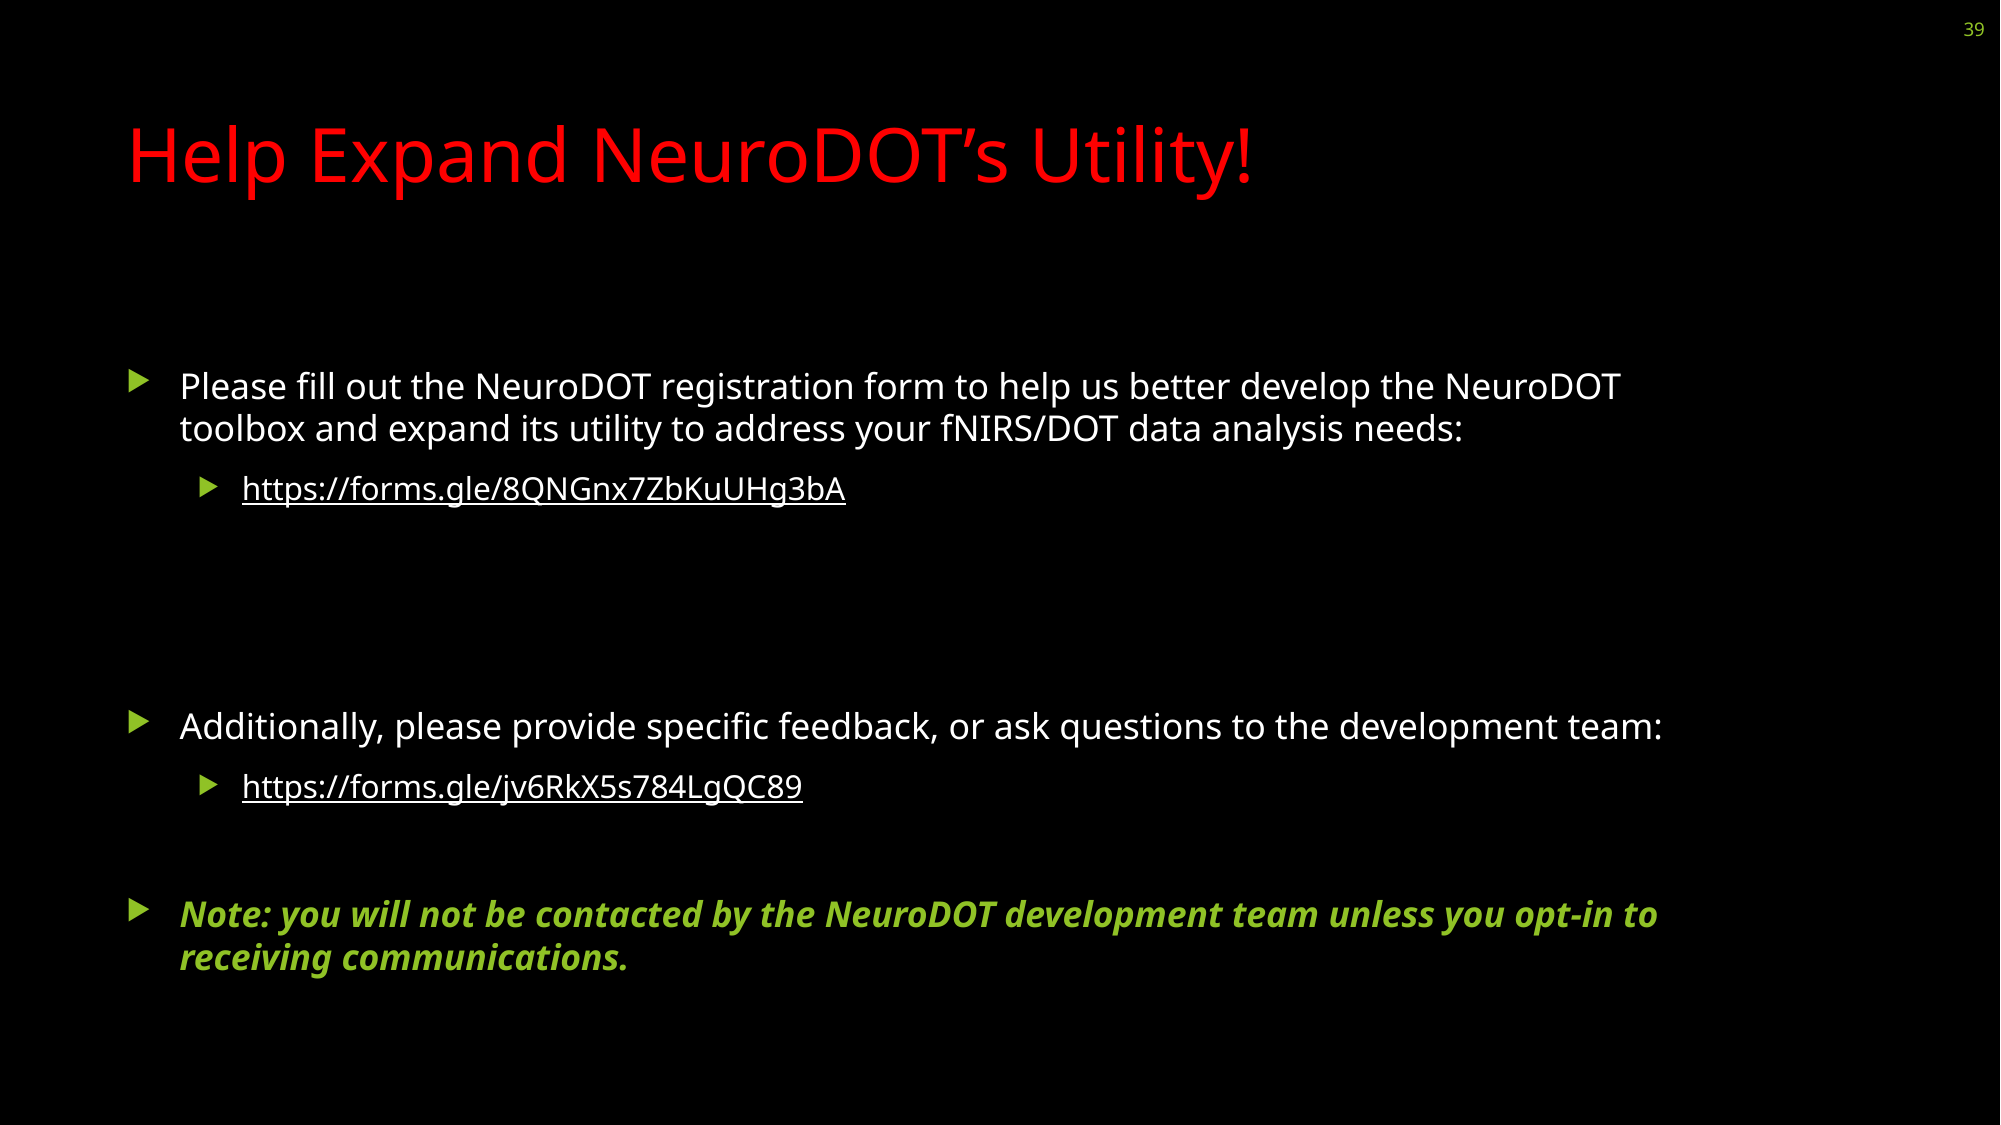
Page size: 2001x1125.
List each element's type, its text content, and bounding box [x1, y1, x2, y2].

slide_number 39 [1887, 0, 2000, 60]
list Please fill out the NeuroDOT registration form to help us better develop the NeuroDOT toolbox and expand its utility to address your fNIRS/DOT data analysis needs: https://forms.gle/8QNGnx7ZbKuUHg3bA Additionally, please provide specific feedback, or ask questions to the development team: https://forms.gle/jv6RkX5s784LgQC89 Note: you will not be contacted by the NeuroDOT development team unless you opt-in to receiving communications. [111, 356, 1762, 993]
title Help Expand NeuroDOT’s Utility! [111, 99, 1522, 317]
